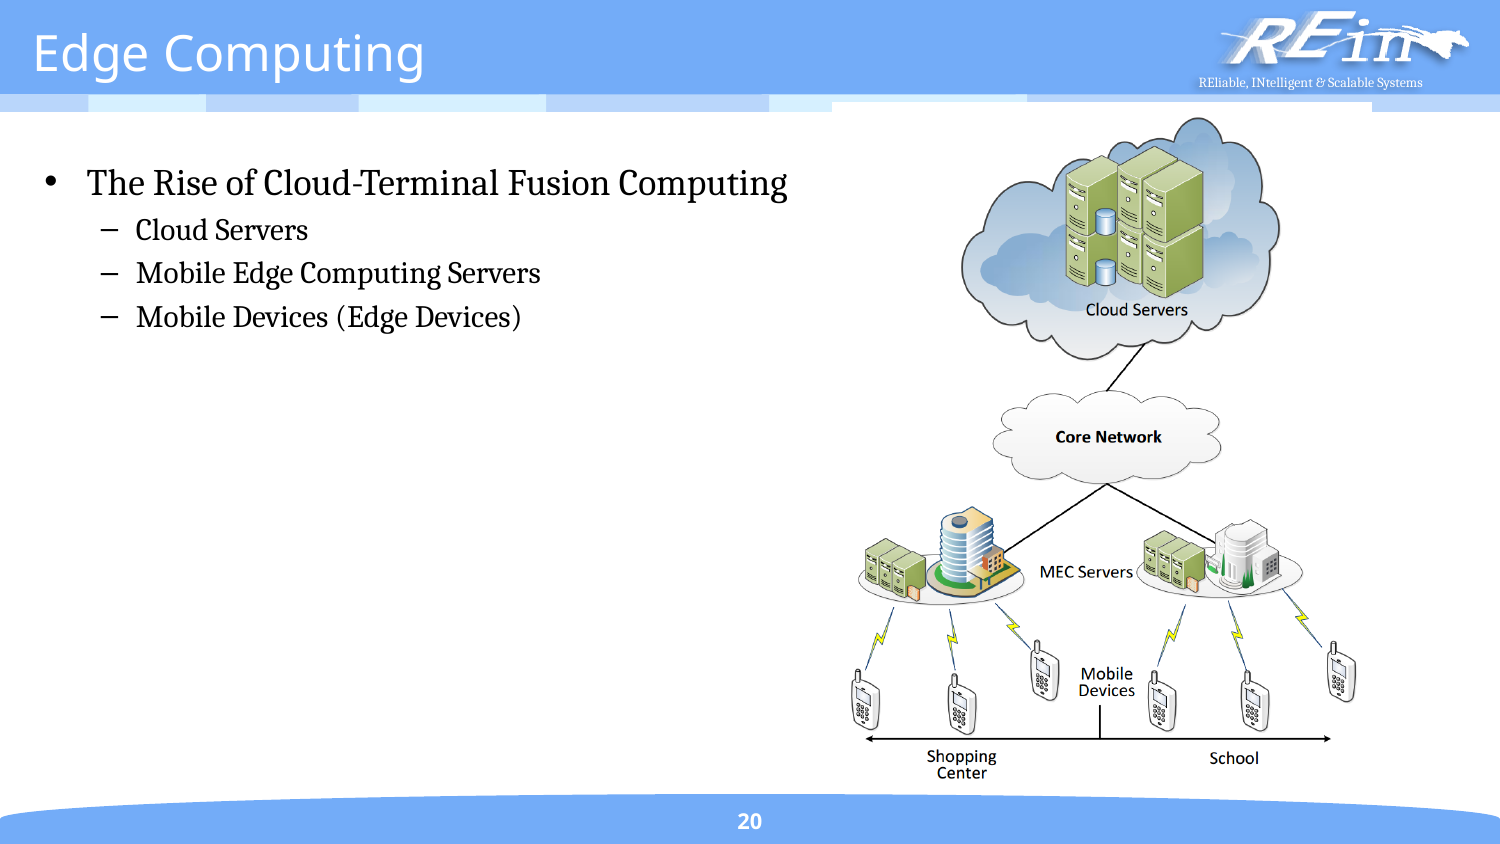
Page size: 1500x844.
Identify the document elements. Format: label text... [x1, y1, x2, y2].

title Edge Computing [17, 17, 1136, 86]
picture [832, 102, 1372, 784]
slide_number 20 [667, 802, 833, 842]
list The Rise of Cloud-Terminal Fusion Computing Cloud Servers Mobile Edge Computing Servers Mobile Devices (Edge Devices) [29, 150, 827, 552]
